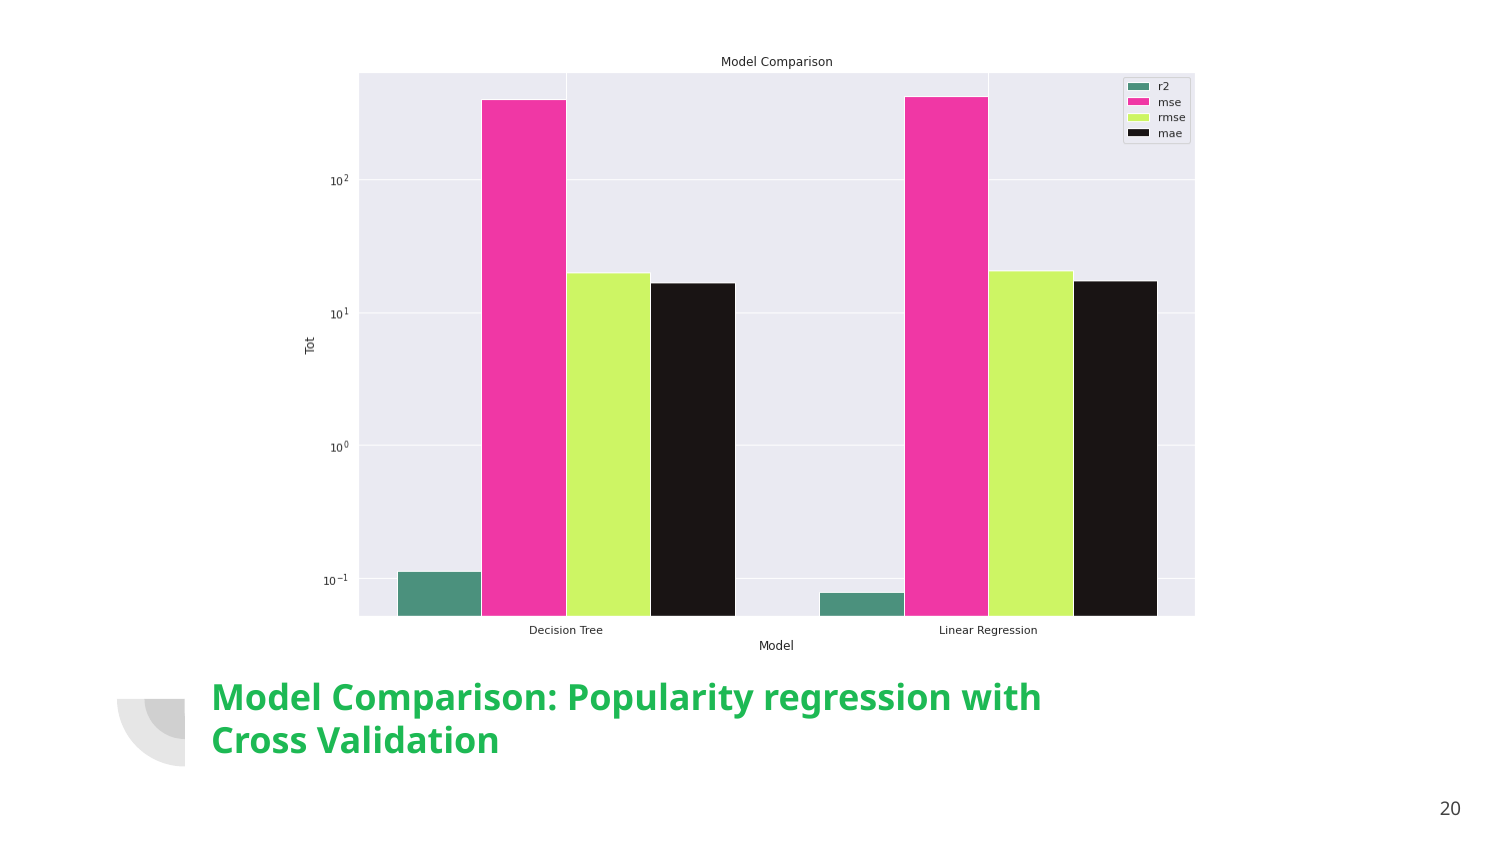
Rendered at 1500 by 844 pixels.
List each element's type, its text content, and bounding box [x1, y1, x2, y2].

slide_number ‹#› [1386, 777, 1477, 842]
picture [297, 49, 1202, 660]
title Model Comparison: Popularity regression with Cross Validation [196, 659, 1105, 777]
